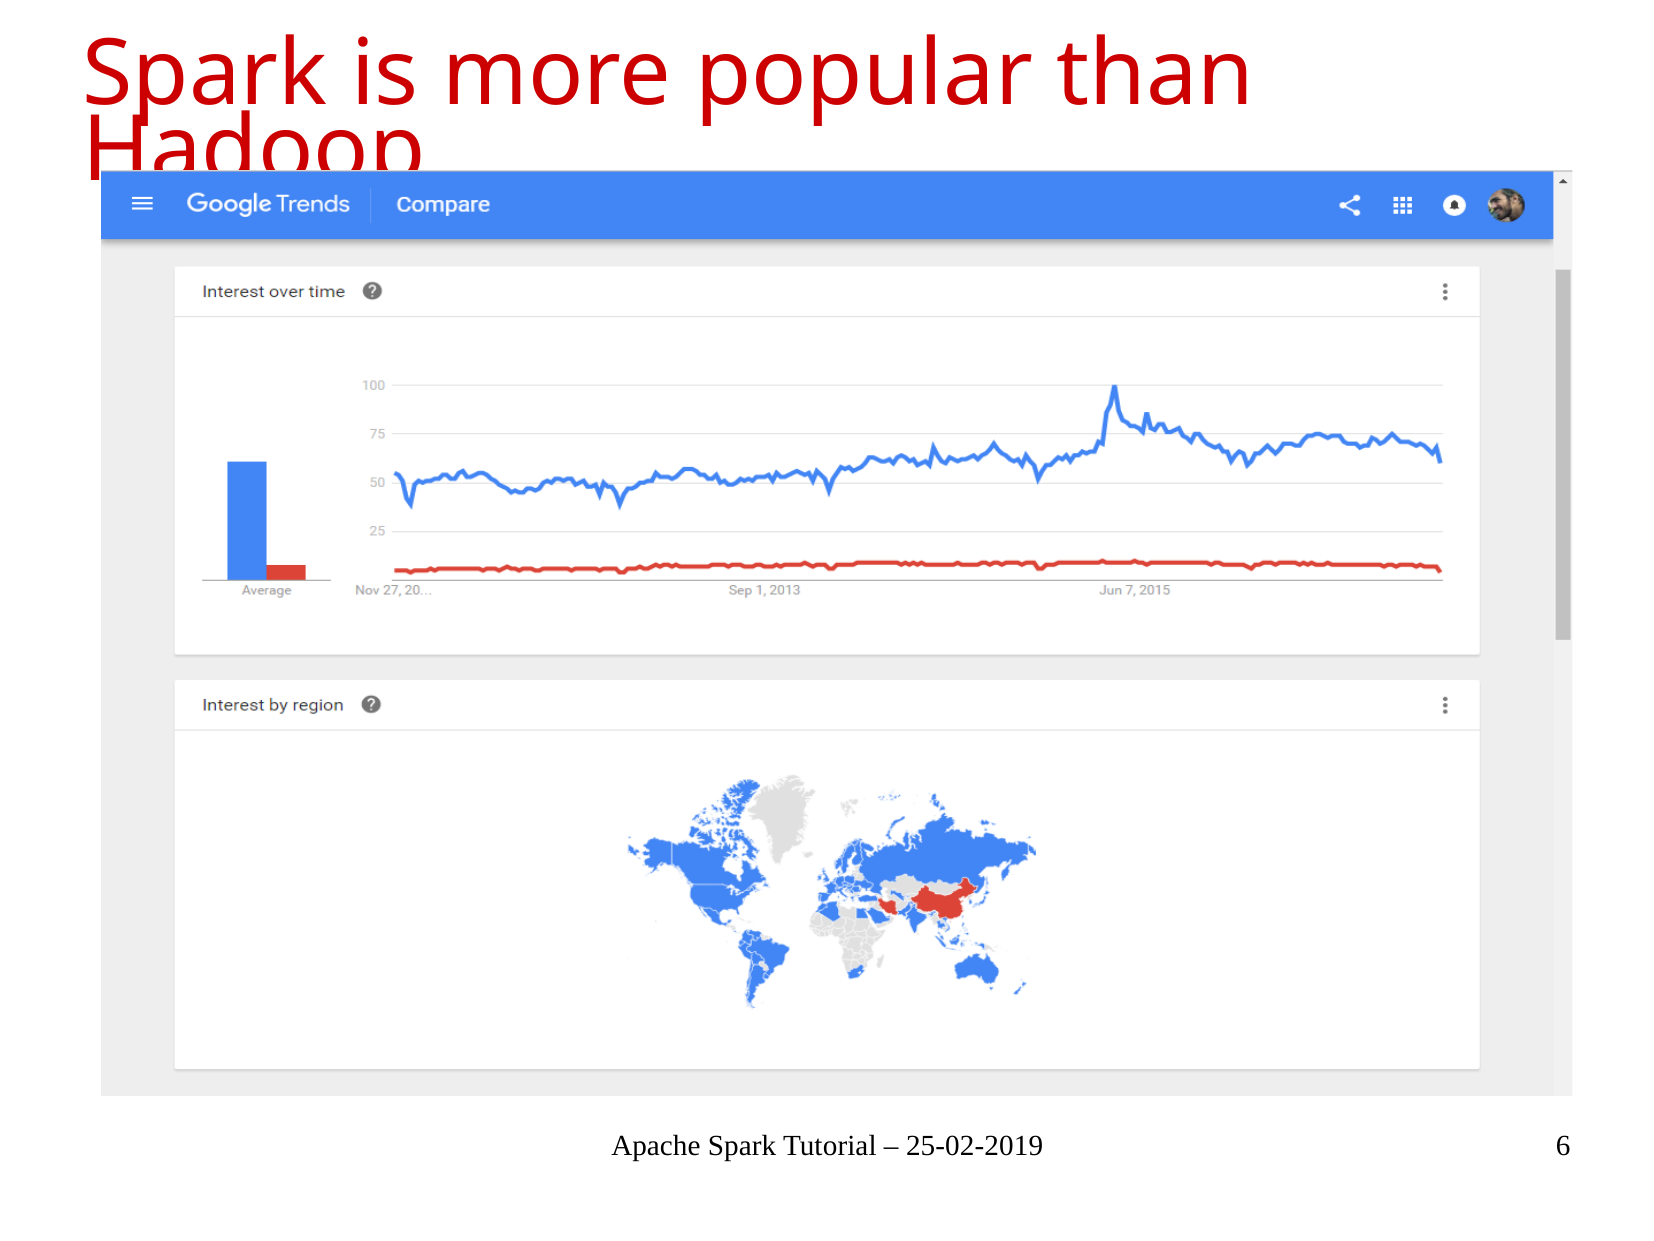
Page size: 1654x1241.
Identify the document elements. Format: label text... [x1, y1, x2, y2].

footer Apache Spark Tutorial – 25-02-2019 [565, 1129, 1090, 1215]
slide_number 6 [1185, 1129, 1571, 1215]
title Spark is more popular than Hadoop [82, 2, 1571, 210]
picture [101, 170, 1573, 1096]
